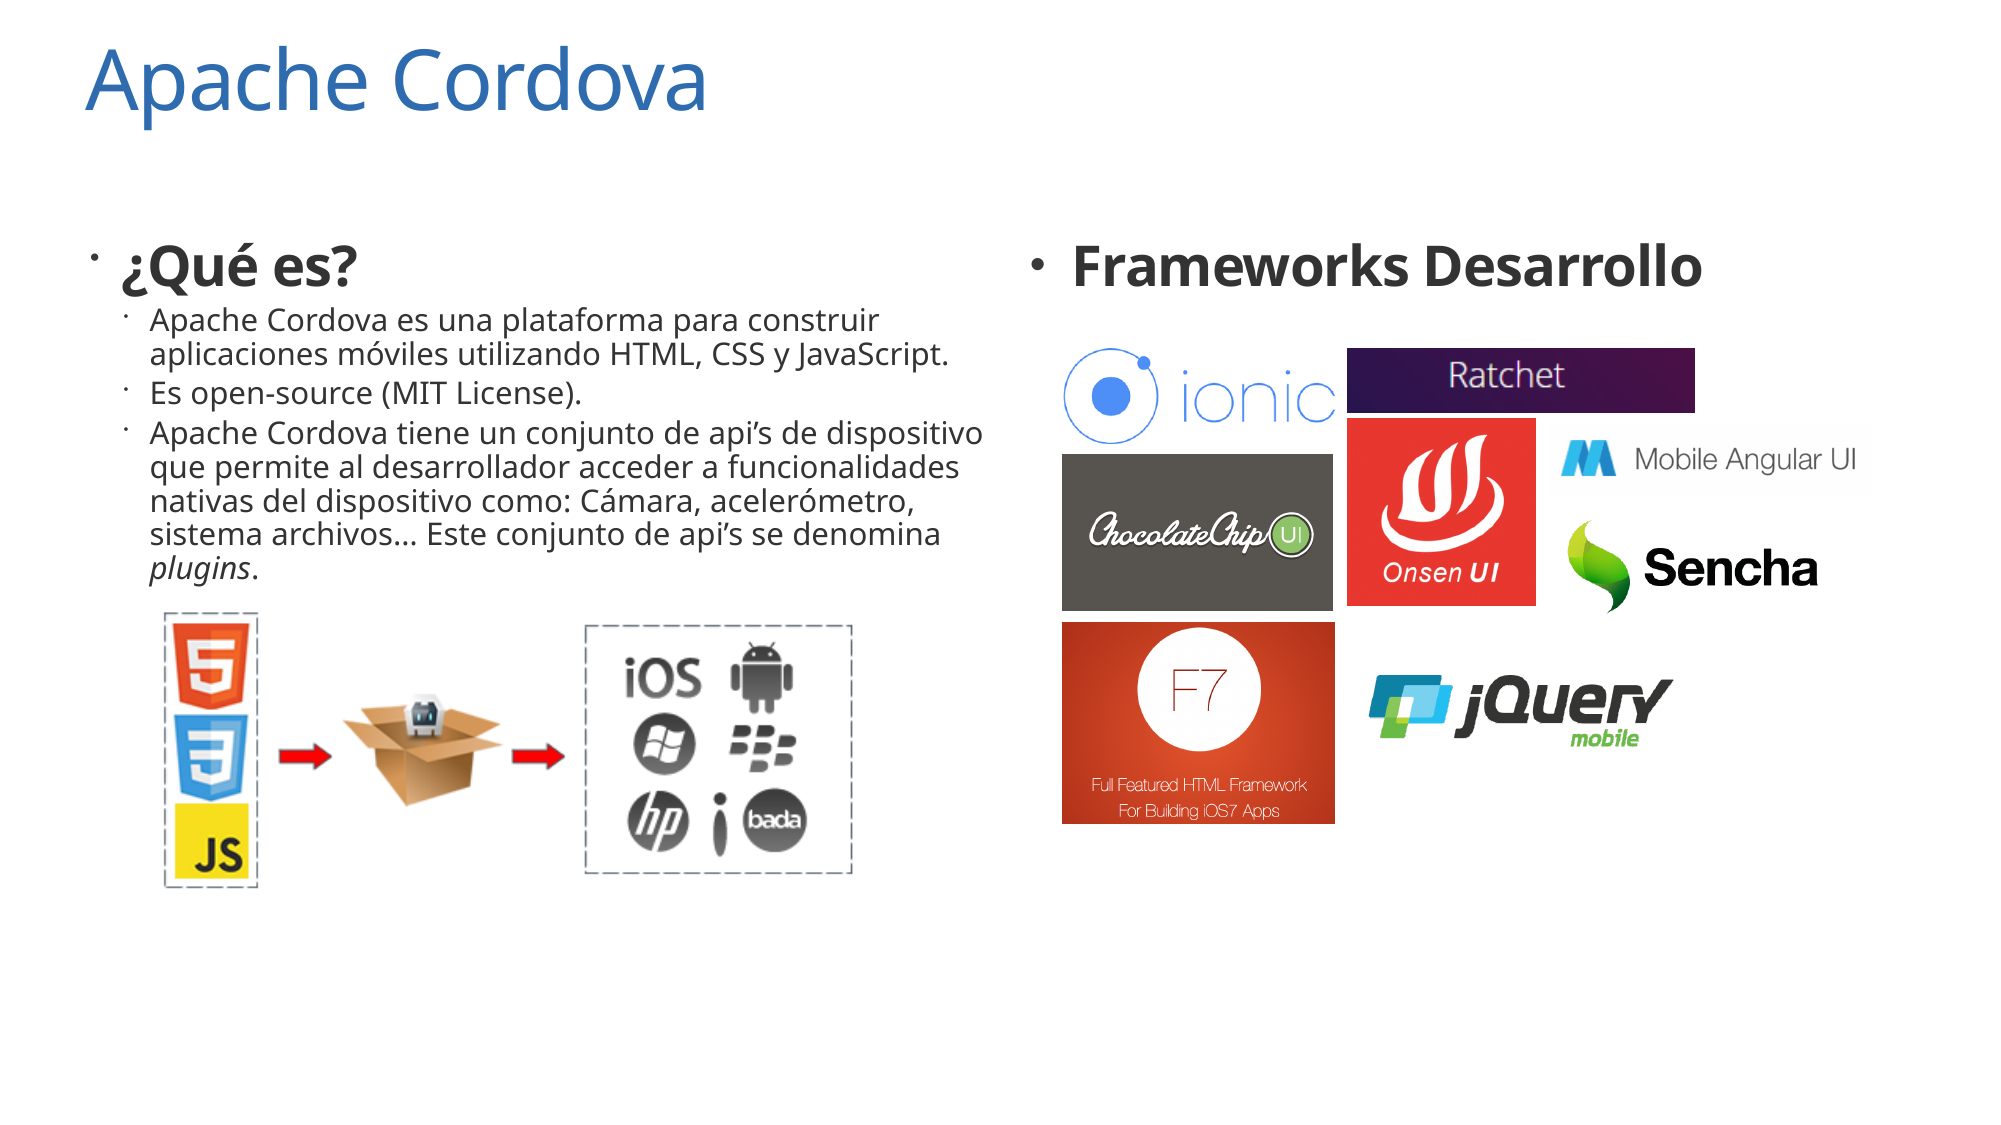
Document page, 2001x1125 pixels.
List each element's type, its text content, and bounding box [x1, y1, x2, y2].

picture [1367, 665, 1675, 753]
picture [1062, 348, 1336, 444]
list ¿Qué es? Apache Cordova es una plataforma para construir aplicaciones móviles utilizando HTML, CSS y JavaScript. Es open-source (MIT License). Apache Cordova tiene un conjunto de api’s de dispositivo que permite al desarrollador acceder a funcionalidades nativas del dispositivo como: Cámara, acelerómetro, sistema archivos… Este conjunto de api’s se denomina plugins. [85, 237, 993, 561]
list Frameworks Desarrollo [1030, 237, 1916, 460]
picture [1546, 417, 1878, 502]
title Apache Cordova [85, 37, 1915, 161]
picture [155, 608, 862, 893]
picture [1061, 454, 1334, 611]
picture [1347, 348, 1695, 414]
picture [1552, 504, 1837, 624]
picture [1062, 622, 1335, 825]
picture [1347, 417, 1536, 606]
